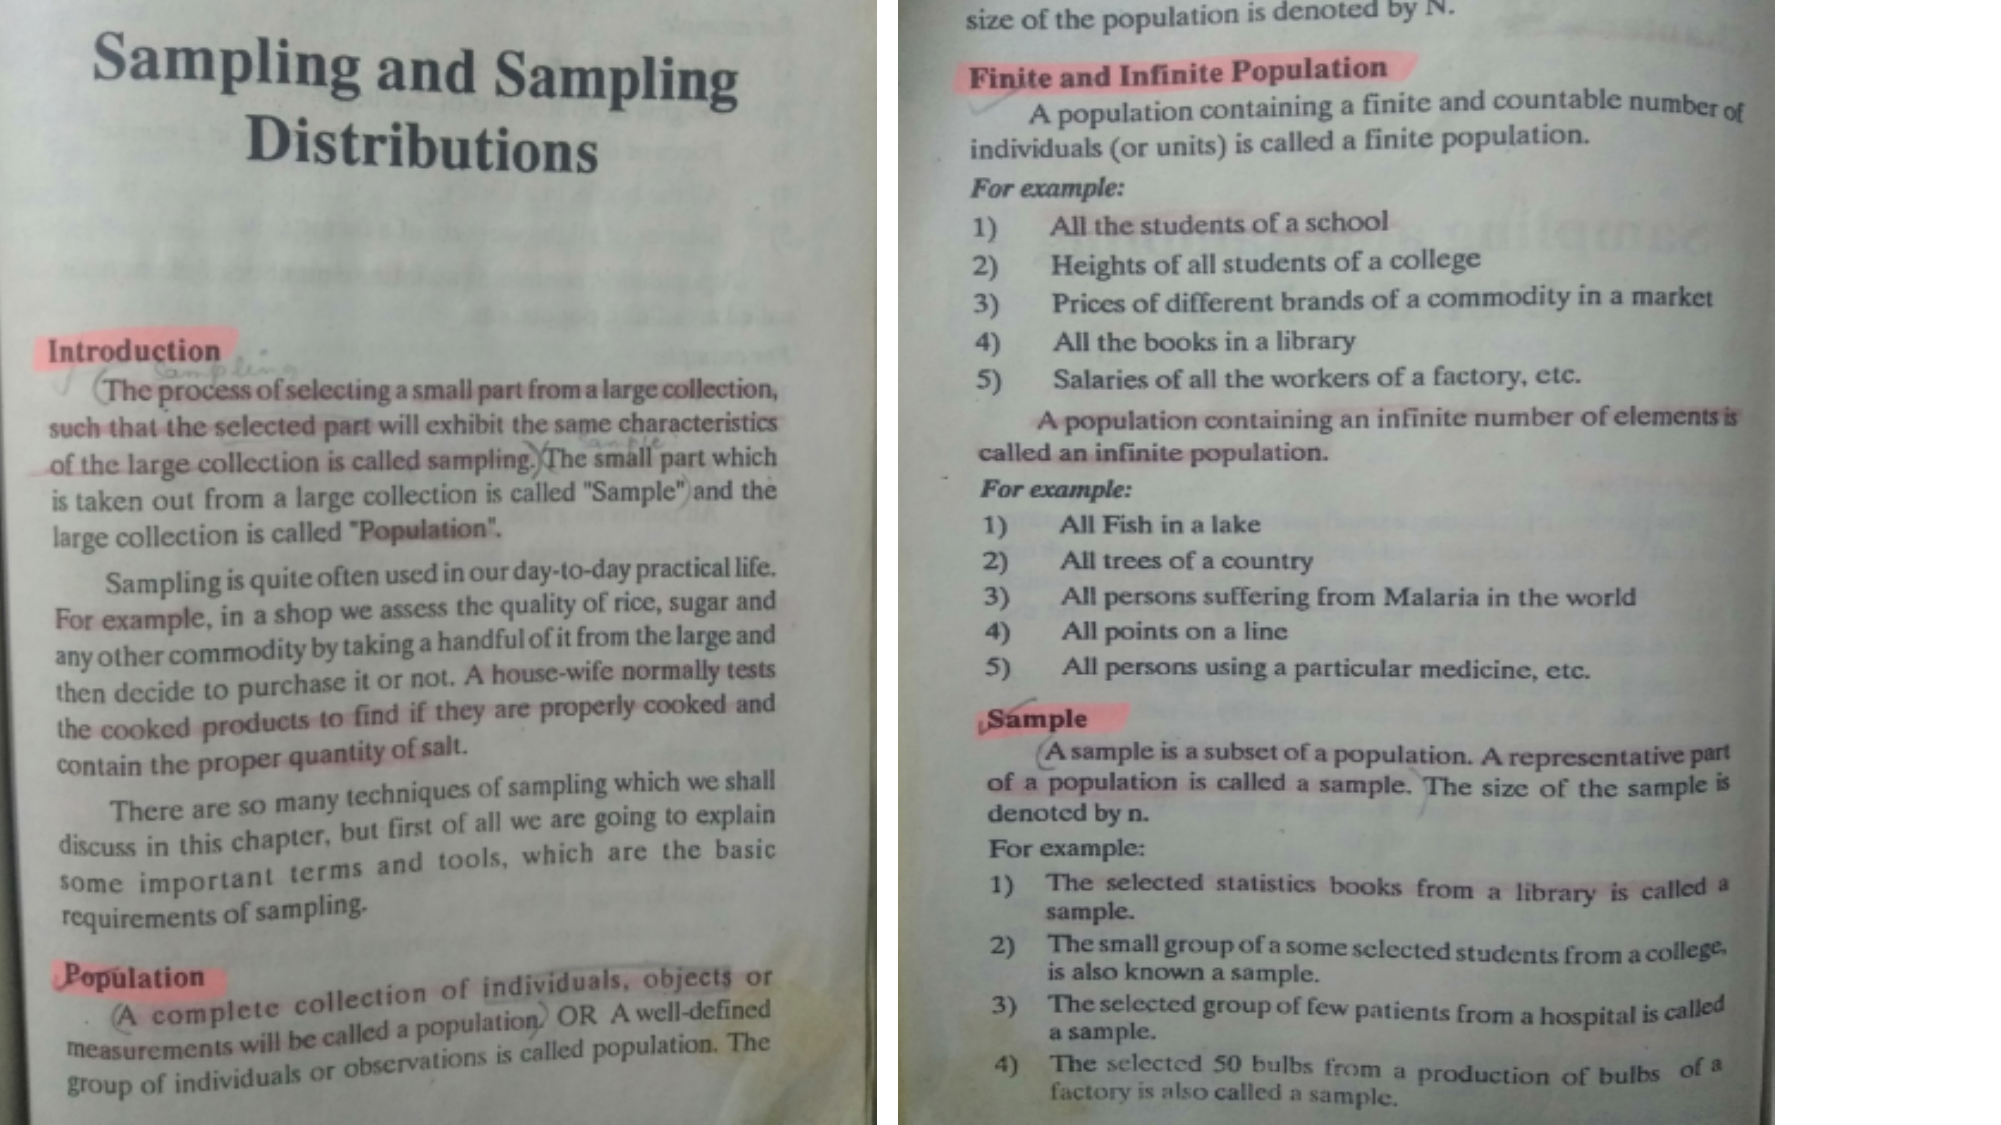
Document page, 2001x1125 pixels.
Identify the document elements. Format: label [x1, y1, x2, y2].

picture [898, 0, 1775, 1125]
picture [0, 0, 877, 1125]
